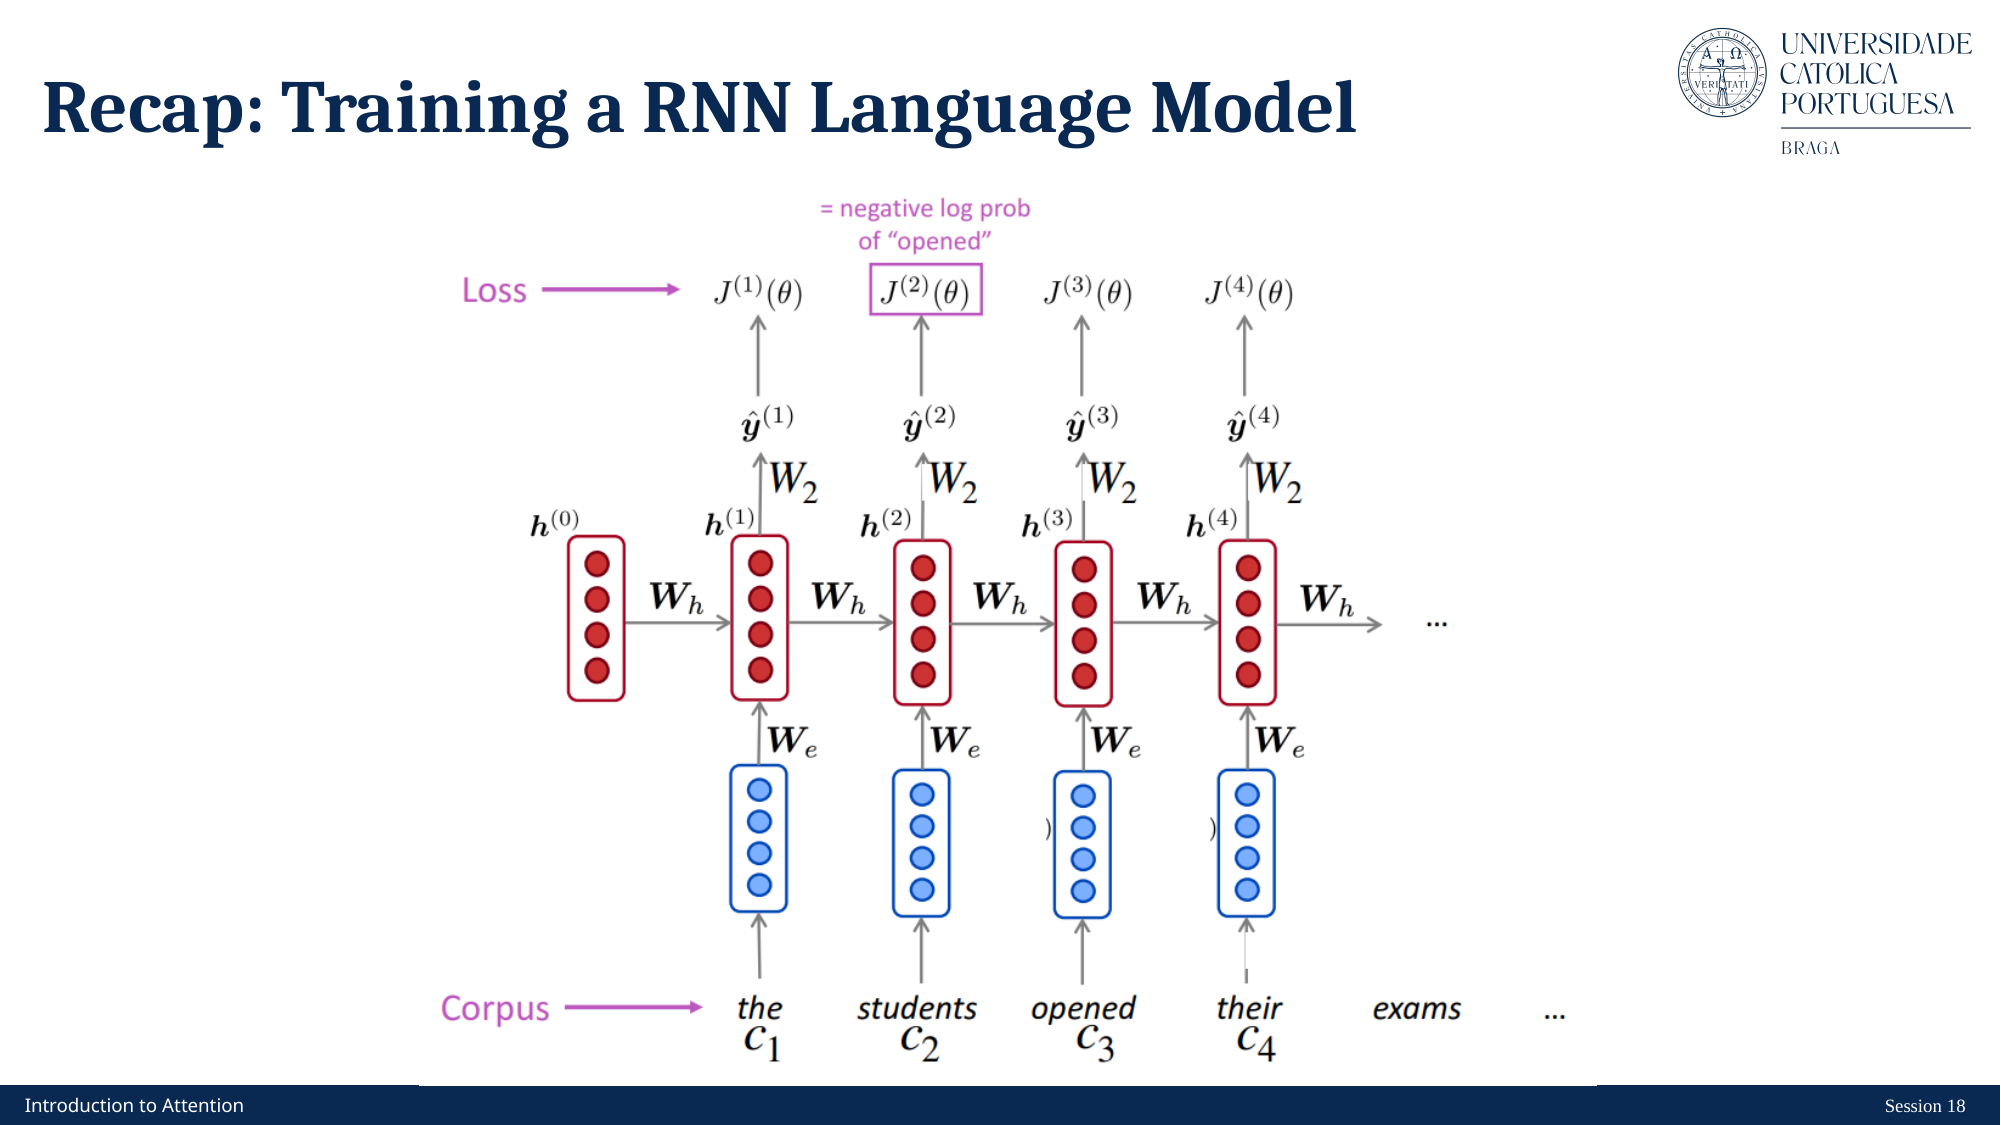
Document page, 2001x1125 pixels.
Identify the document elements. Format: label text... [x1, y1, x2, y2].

text_box Session 18 [1126, 1086, 1981, 1125]
title Recap: Training a RNN Language Model [27, 0, 1753, 218]
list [418, 190, 1597, 1087]
text_box [0, 1085, 418, 1125]
text_box Introduction to Attention [9, 1086, 1126, 1125]
text_box [1597, 1085, 2000, 1125]
picture [1672, 18, 1982, 163]
